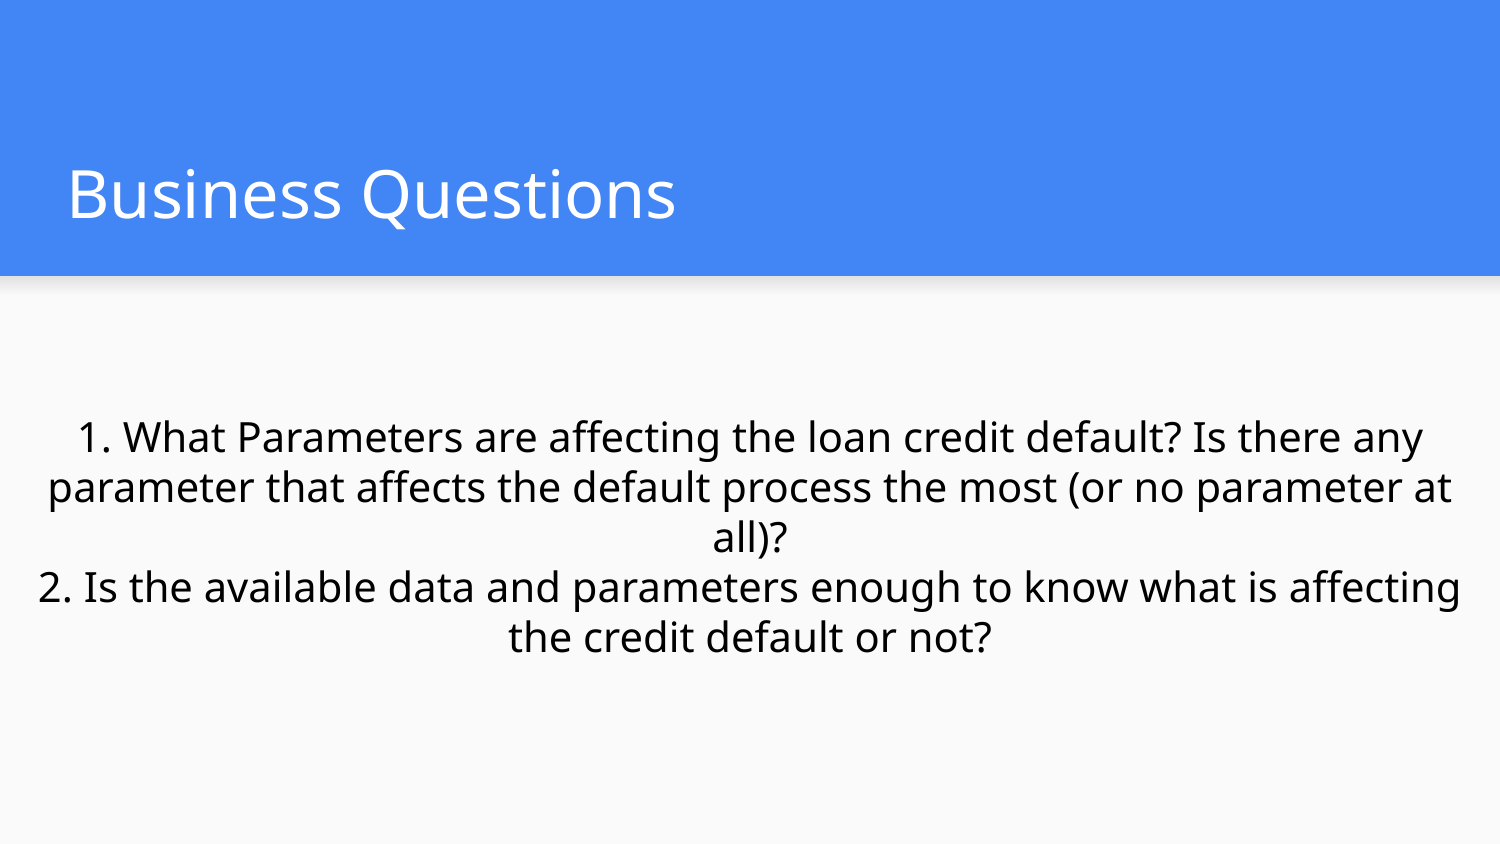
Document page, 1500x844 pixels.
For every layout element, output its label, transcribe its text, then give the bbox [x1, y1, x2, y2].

title Business Questions [51, 121, 1401, 248]
text_box 1. What Parameters are affecting the loan credit default? Is there any parameter that affects the default process the most (or no parameter at all)? 2. Is the available data and parameters enough to know what is affecting the credit default or not? [16, 402, 1484, 668]
